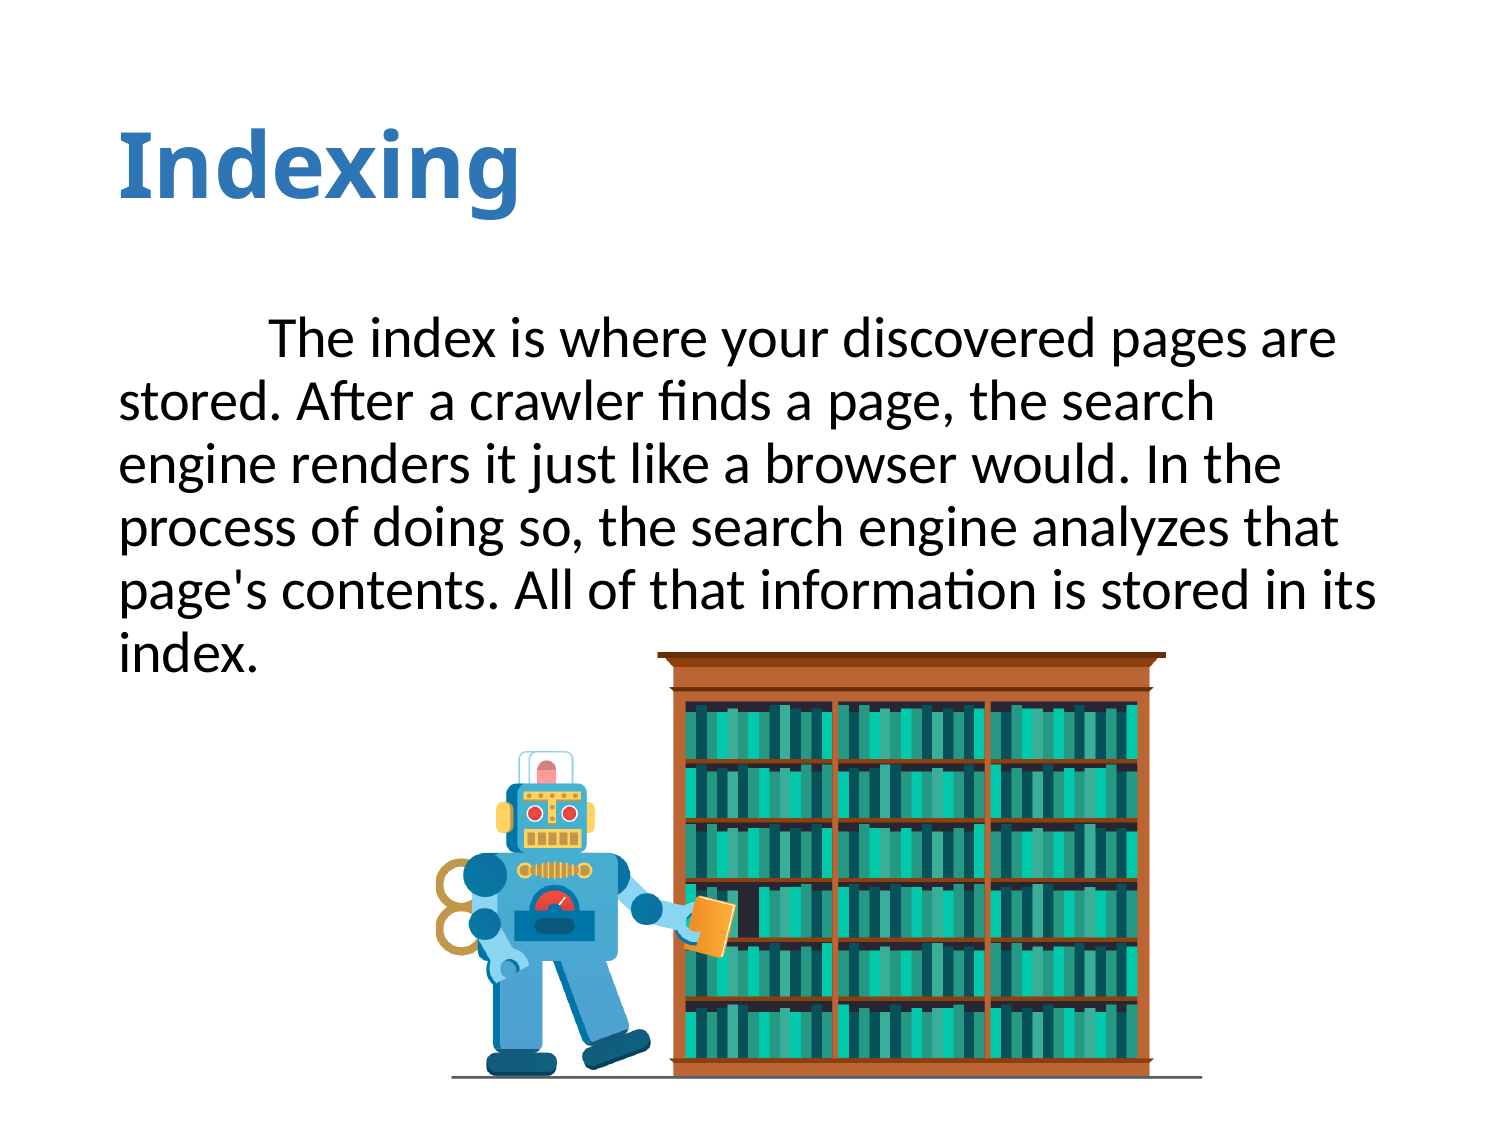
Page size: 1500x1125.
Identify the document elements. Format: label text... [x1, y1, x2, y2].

title Indexing [103, 59, 1397, 278]
picture [435, 652, 1222, 1090]
list The index is where your discovered pages are stored. After a crawler finds a page, the search engine renders it just like a browser would. In the process of doing so, the search engine analyzes that page's contents. All of that information is stored in its index. [103, 299, 1397, 1014]
